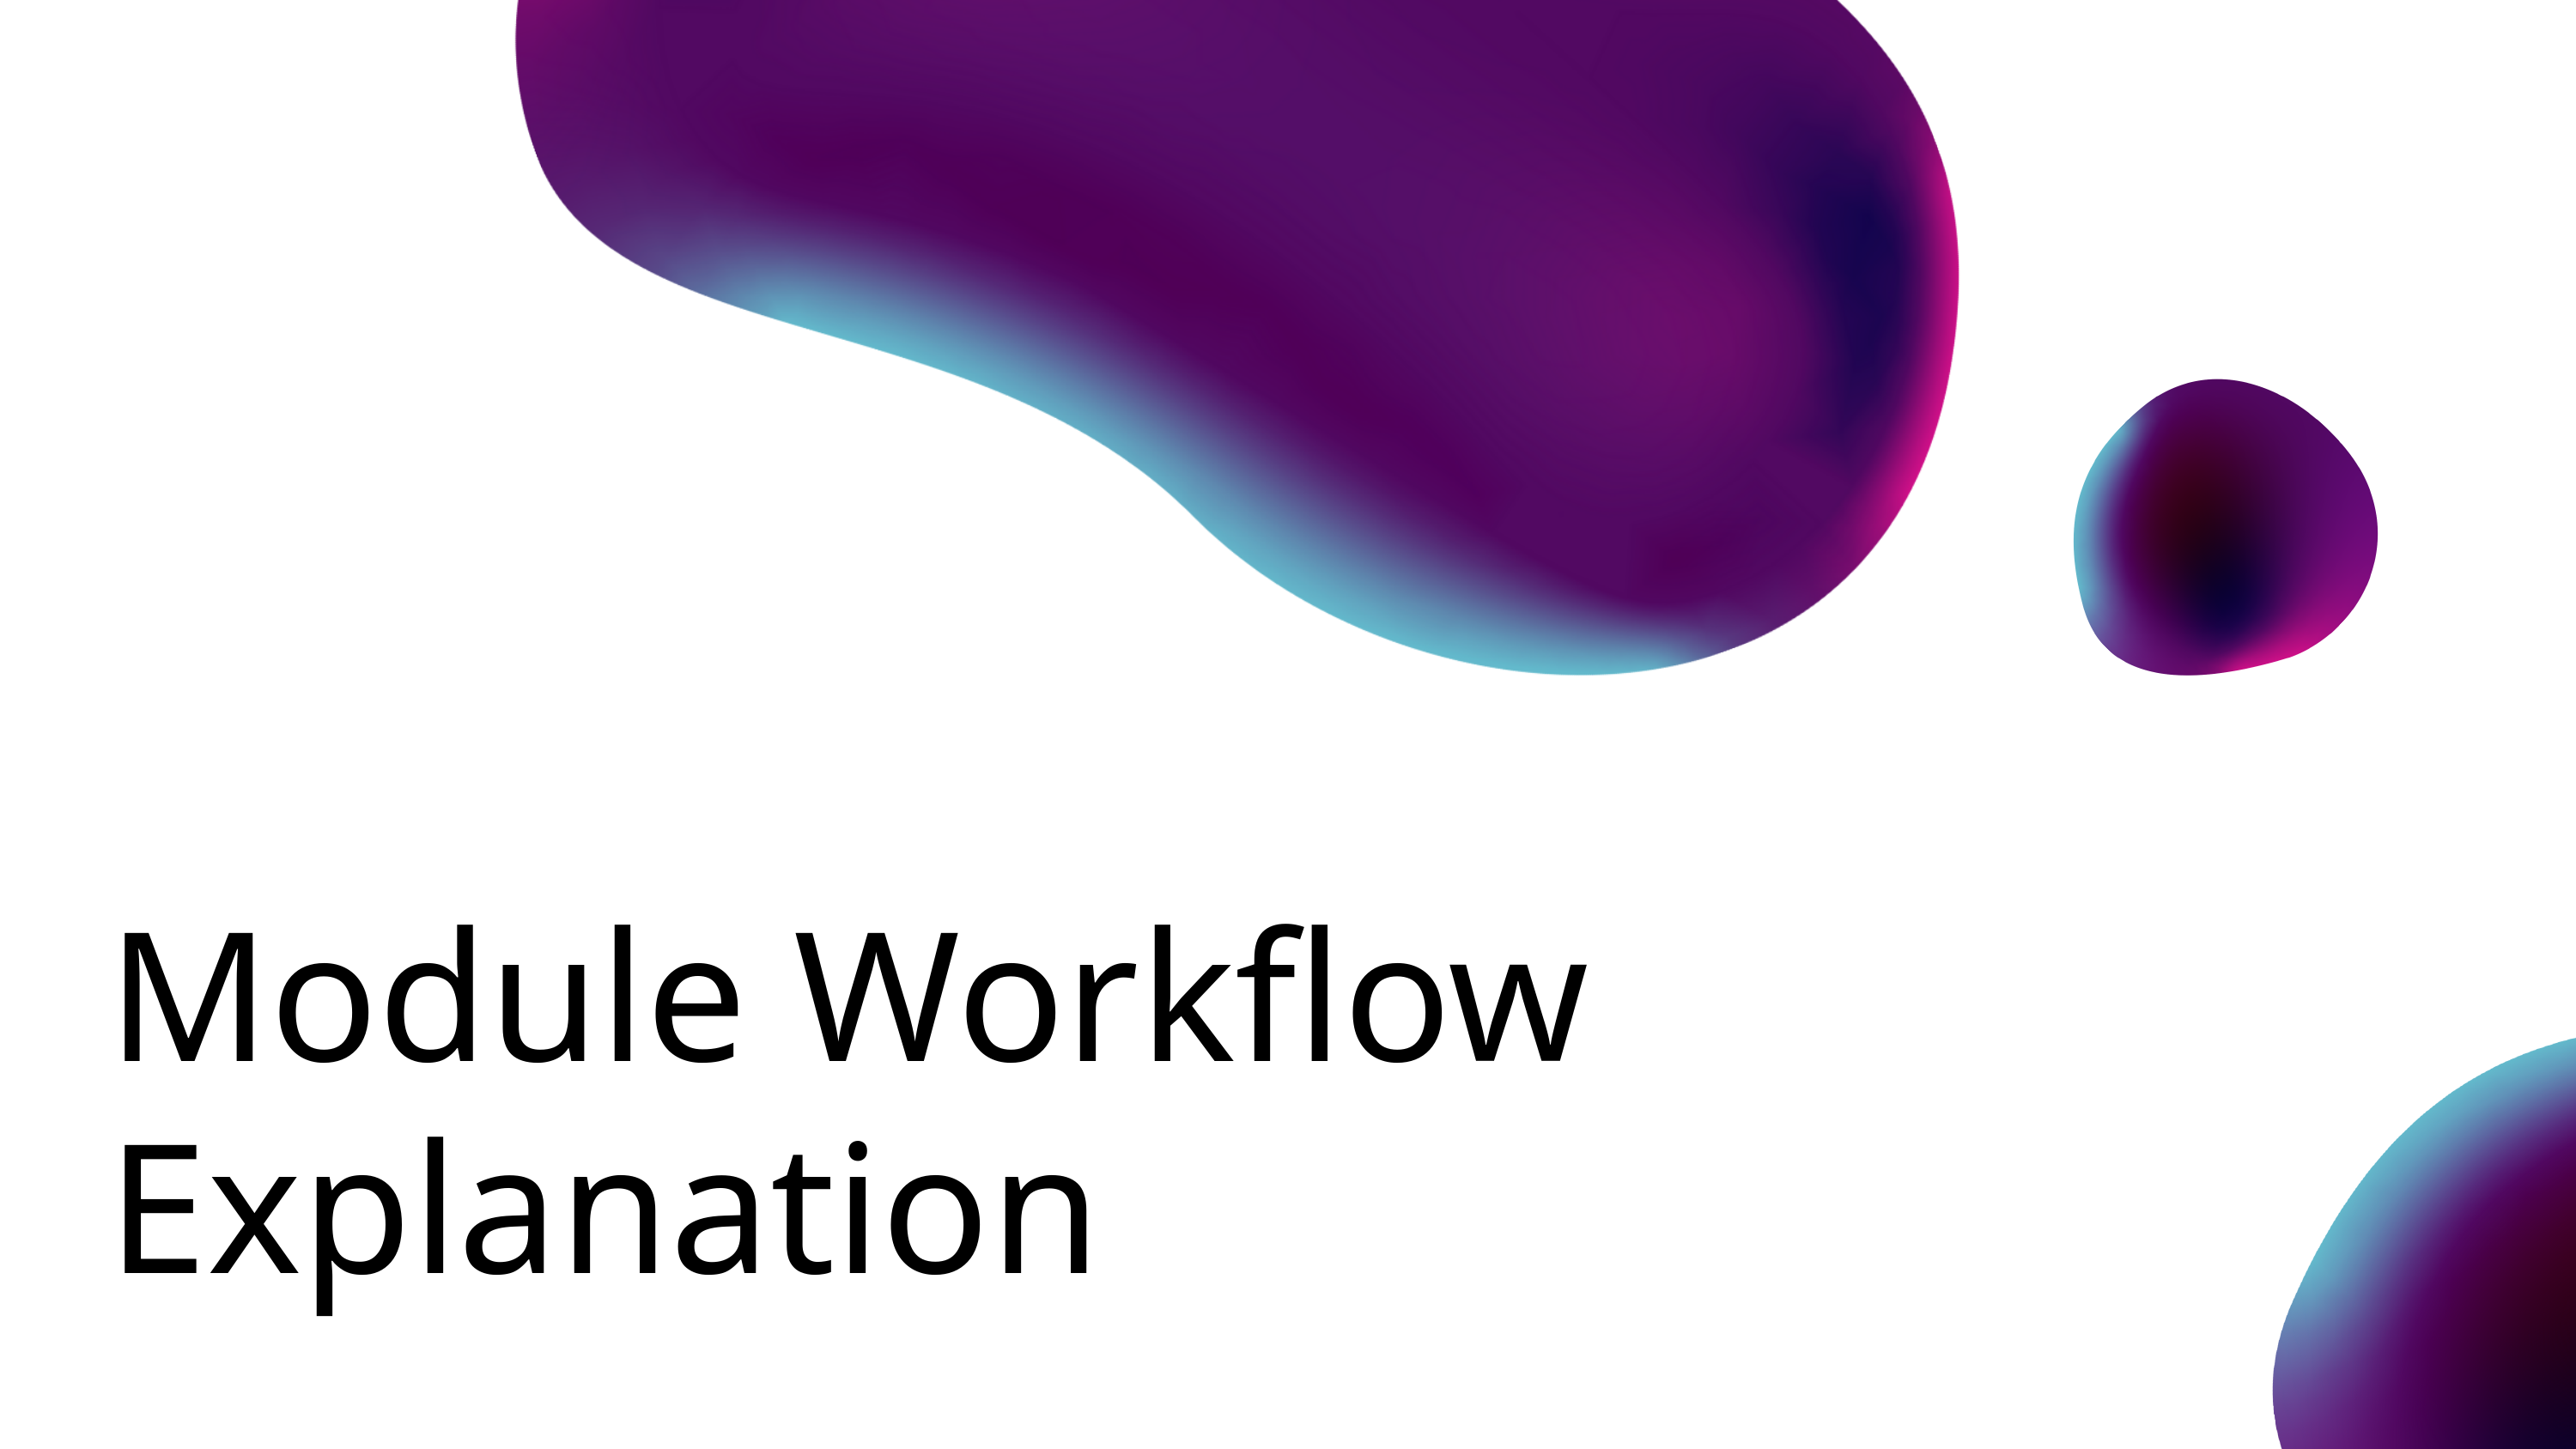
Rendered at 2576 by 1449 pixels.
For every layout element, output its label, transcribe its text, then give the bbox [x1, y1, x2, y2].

picture [2235, 1029, 2576, 1449]
text_box Module Workflow Explanation [107, 885, 1917, 1310]
picture [482, 0, 2431, 885]
